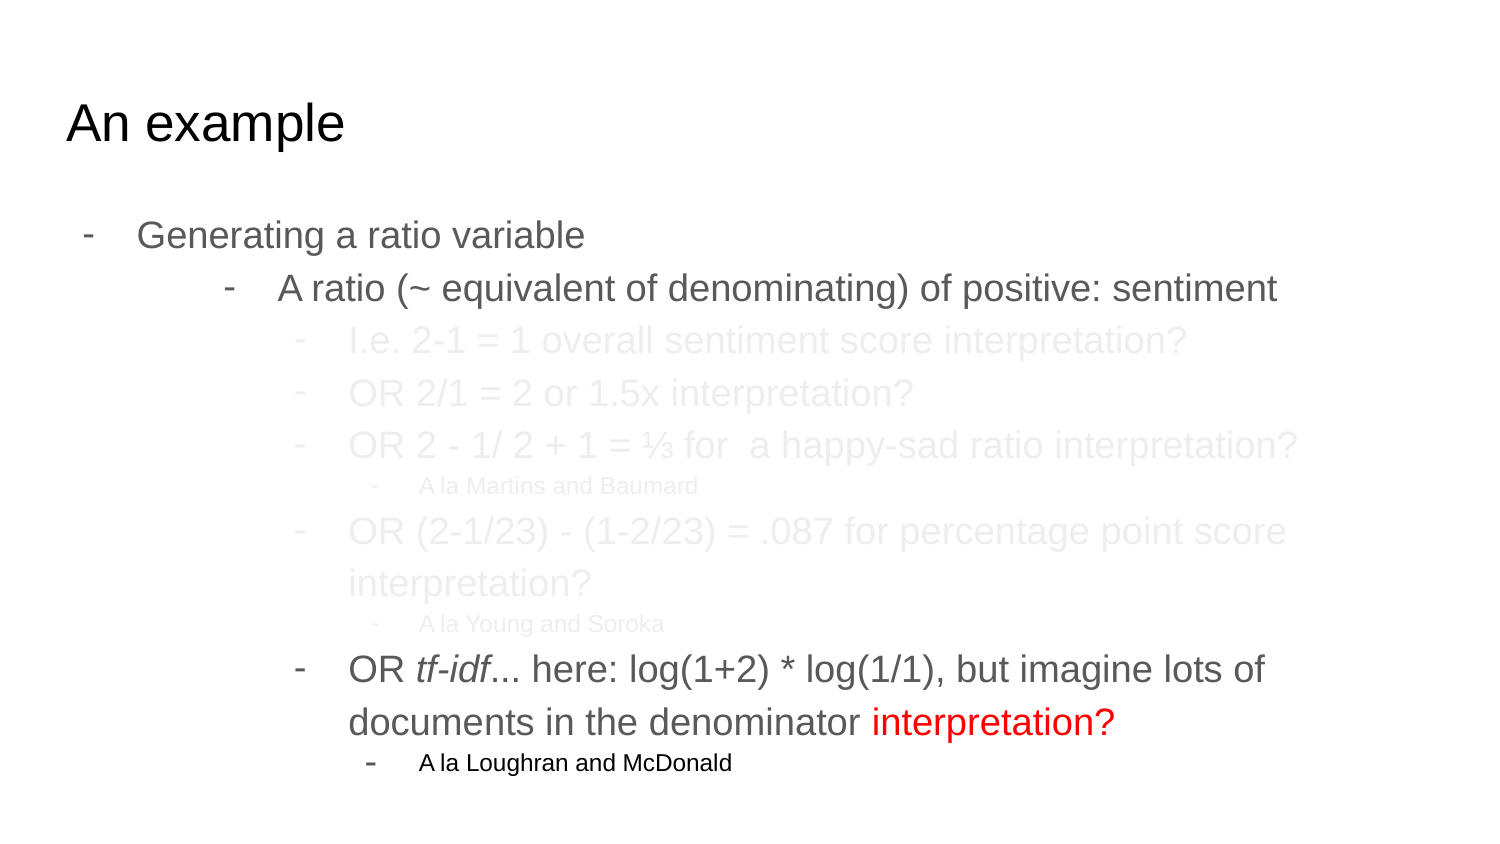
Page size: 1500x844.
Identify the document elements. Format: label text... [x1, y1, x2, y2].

title An example [51, 72, 1449, 167]
list Generating a ratio variable A ratio (~ equivalent of denominating) of positive: sentiment I.e. 2-1 = 1 overall sentiment score interpretation? OR 2/1 = 2 or 1.5x interpretation? OR 2 - 1/ 2 + 1 = ⅓ for a happy-sad ratio interpretation? A la Martins and Baumard OR (2-1/23) - (1-2/23) = .087 for percentage point score interpretation? A la Young and Soroka OR tf-idf... here: log(1+2) * log(1/1), but imagine lots of documents in the denominator interpretation? A la Loughran and McDonald [51, 189, 1449, 800]
